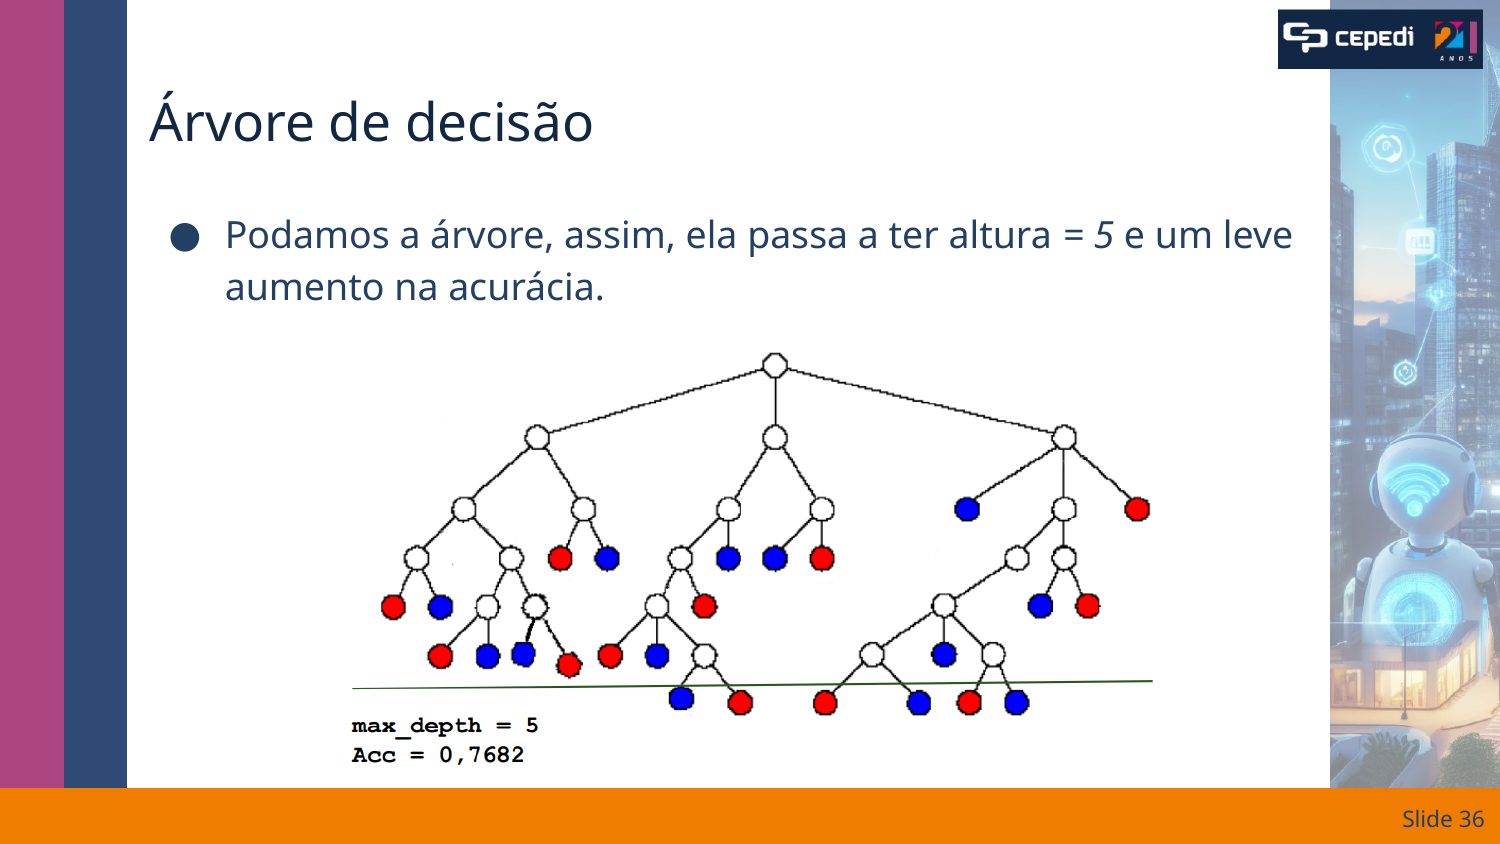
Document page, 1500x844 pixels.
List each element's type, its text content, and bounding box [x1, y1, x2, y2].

slide_number Slide ‹#› [1277, 789, 1500, 844]
picture [0, 0, 1500, 844]
title Árvore de decisão [134, 72, 1339, 167]
list Podamos a árvore, assim, ela passa a ter altura = 5 e um leve aumento na acurácia. [134, 189, 1339, 750]
